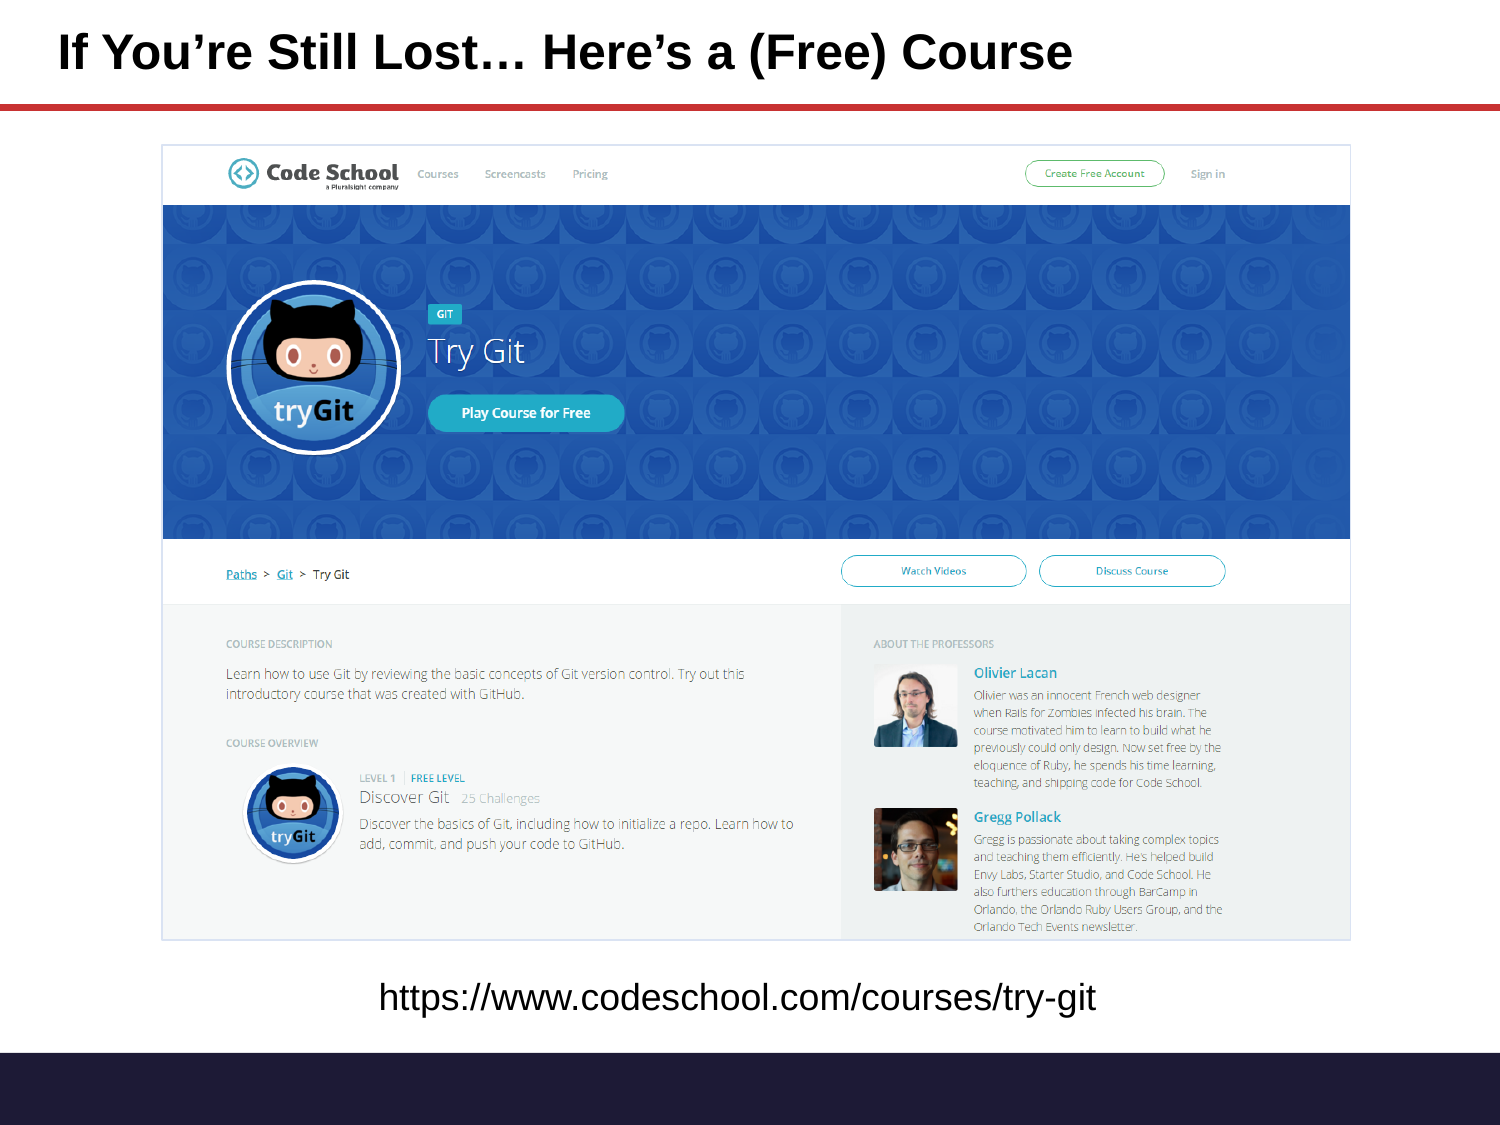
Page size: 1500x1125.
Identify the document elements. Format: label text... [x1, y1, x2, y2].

picture [162, 145, 1351, 940]
title If You’re Still Lost… Here’s a (Free) Course [50, 0, 1175, 108]
text_box https://www.codeschool.com/courses/try-git [370, 964, 1108, 1023]
